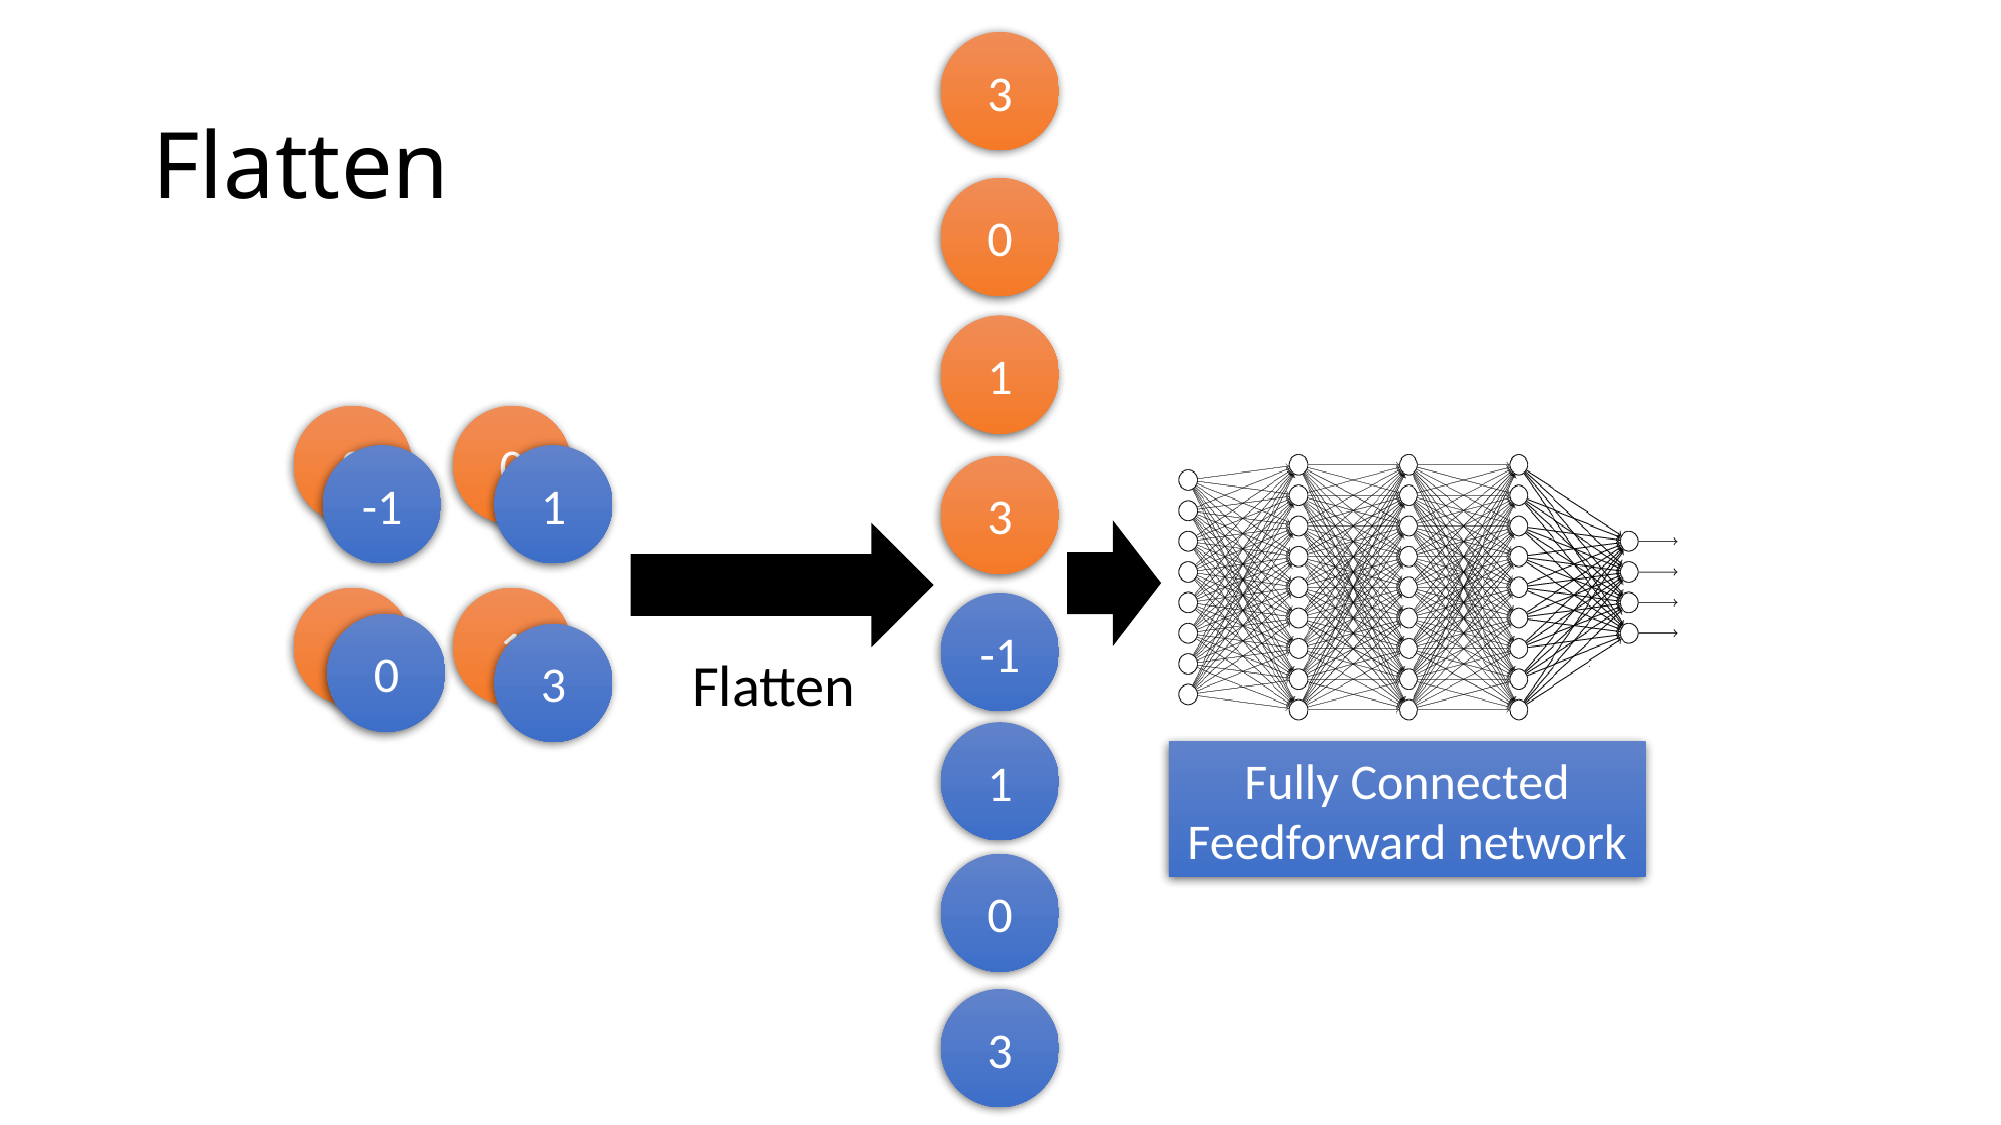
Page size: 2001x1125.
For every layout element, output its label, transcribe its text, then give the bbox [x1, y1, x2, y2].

text_box 3 [940, 988, 1059, 1108]
text_box [1067, 520, 1162, 646]
text_box 1 [940, 315, 1059, 434]
text_box 0 [940, 853, 1059, 972]
title Flatten [137, 59, 1863, 278]
text_box 0 [940, 177, 1059, 296]
text_box 3 [940, 31, 1059, 150]
text_box [630, 522, 934, 648]
text_box 3 [940, 455, 1059, 574]
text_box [1168, 446, 1695, 879]
text_box Flatten [661, 640, 886, 725]
text_box -1 [940, 592, 1059, 712]
text_box 1 [940, 722, 1059, 841]
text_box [293, 405, 613, 742]
